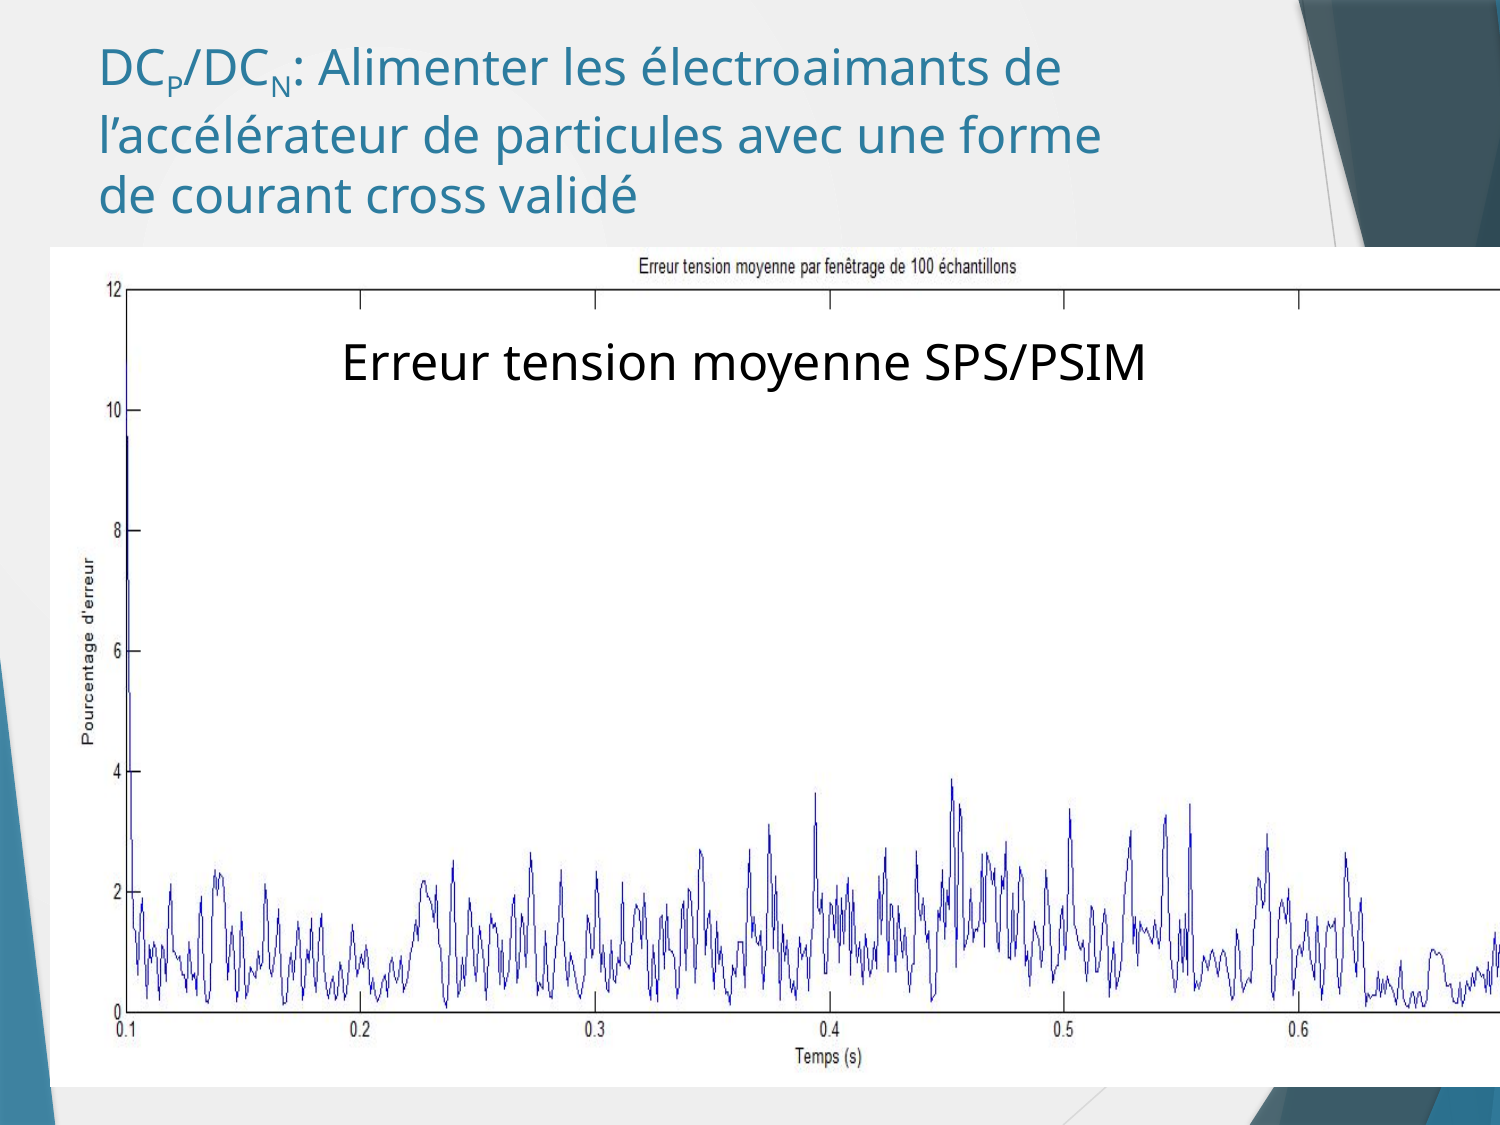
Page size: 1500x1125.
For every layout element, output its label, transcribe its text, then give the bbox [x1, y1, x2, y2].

title DCP/DCN: Alimenter les électroaimants de l’accélérateur de particules avec une forme de courant cross validé [83, 27, 1141, 245]
picture [49, 246, 1500, 1087]
